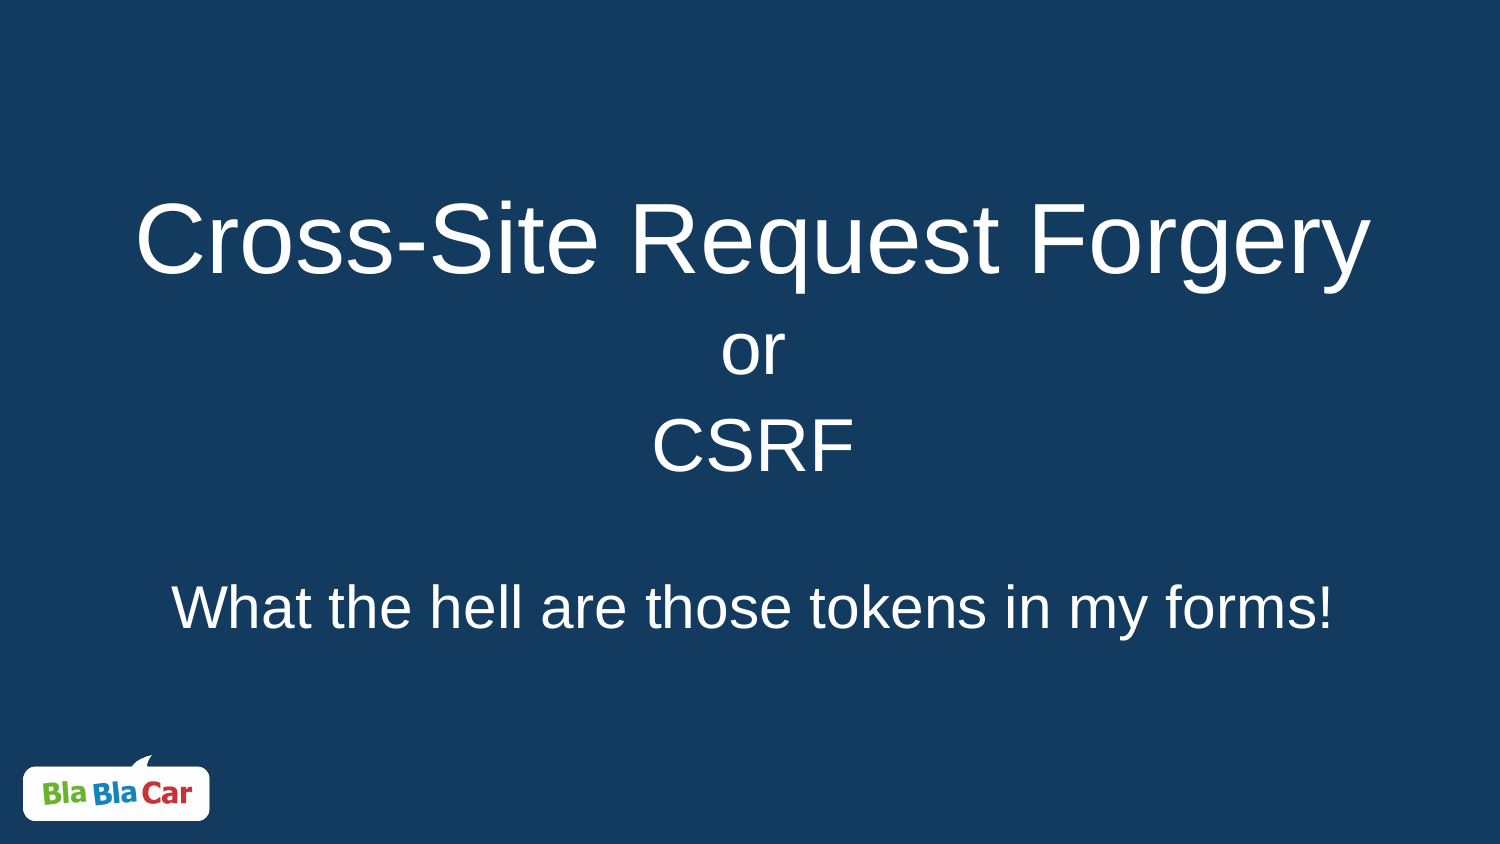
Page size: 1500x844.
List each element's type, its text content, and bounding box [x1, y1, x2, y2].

picture [23, 753, 210, 821]
title Cross-Site Request Forgery or CSRF What the hell are those tokens in my forms! [116, 0, 1391, 841]
